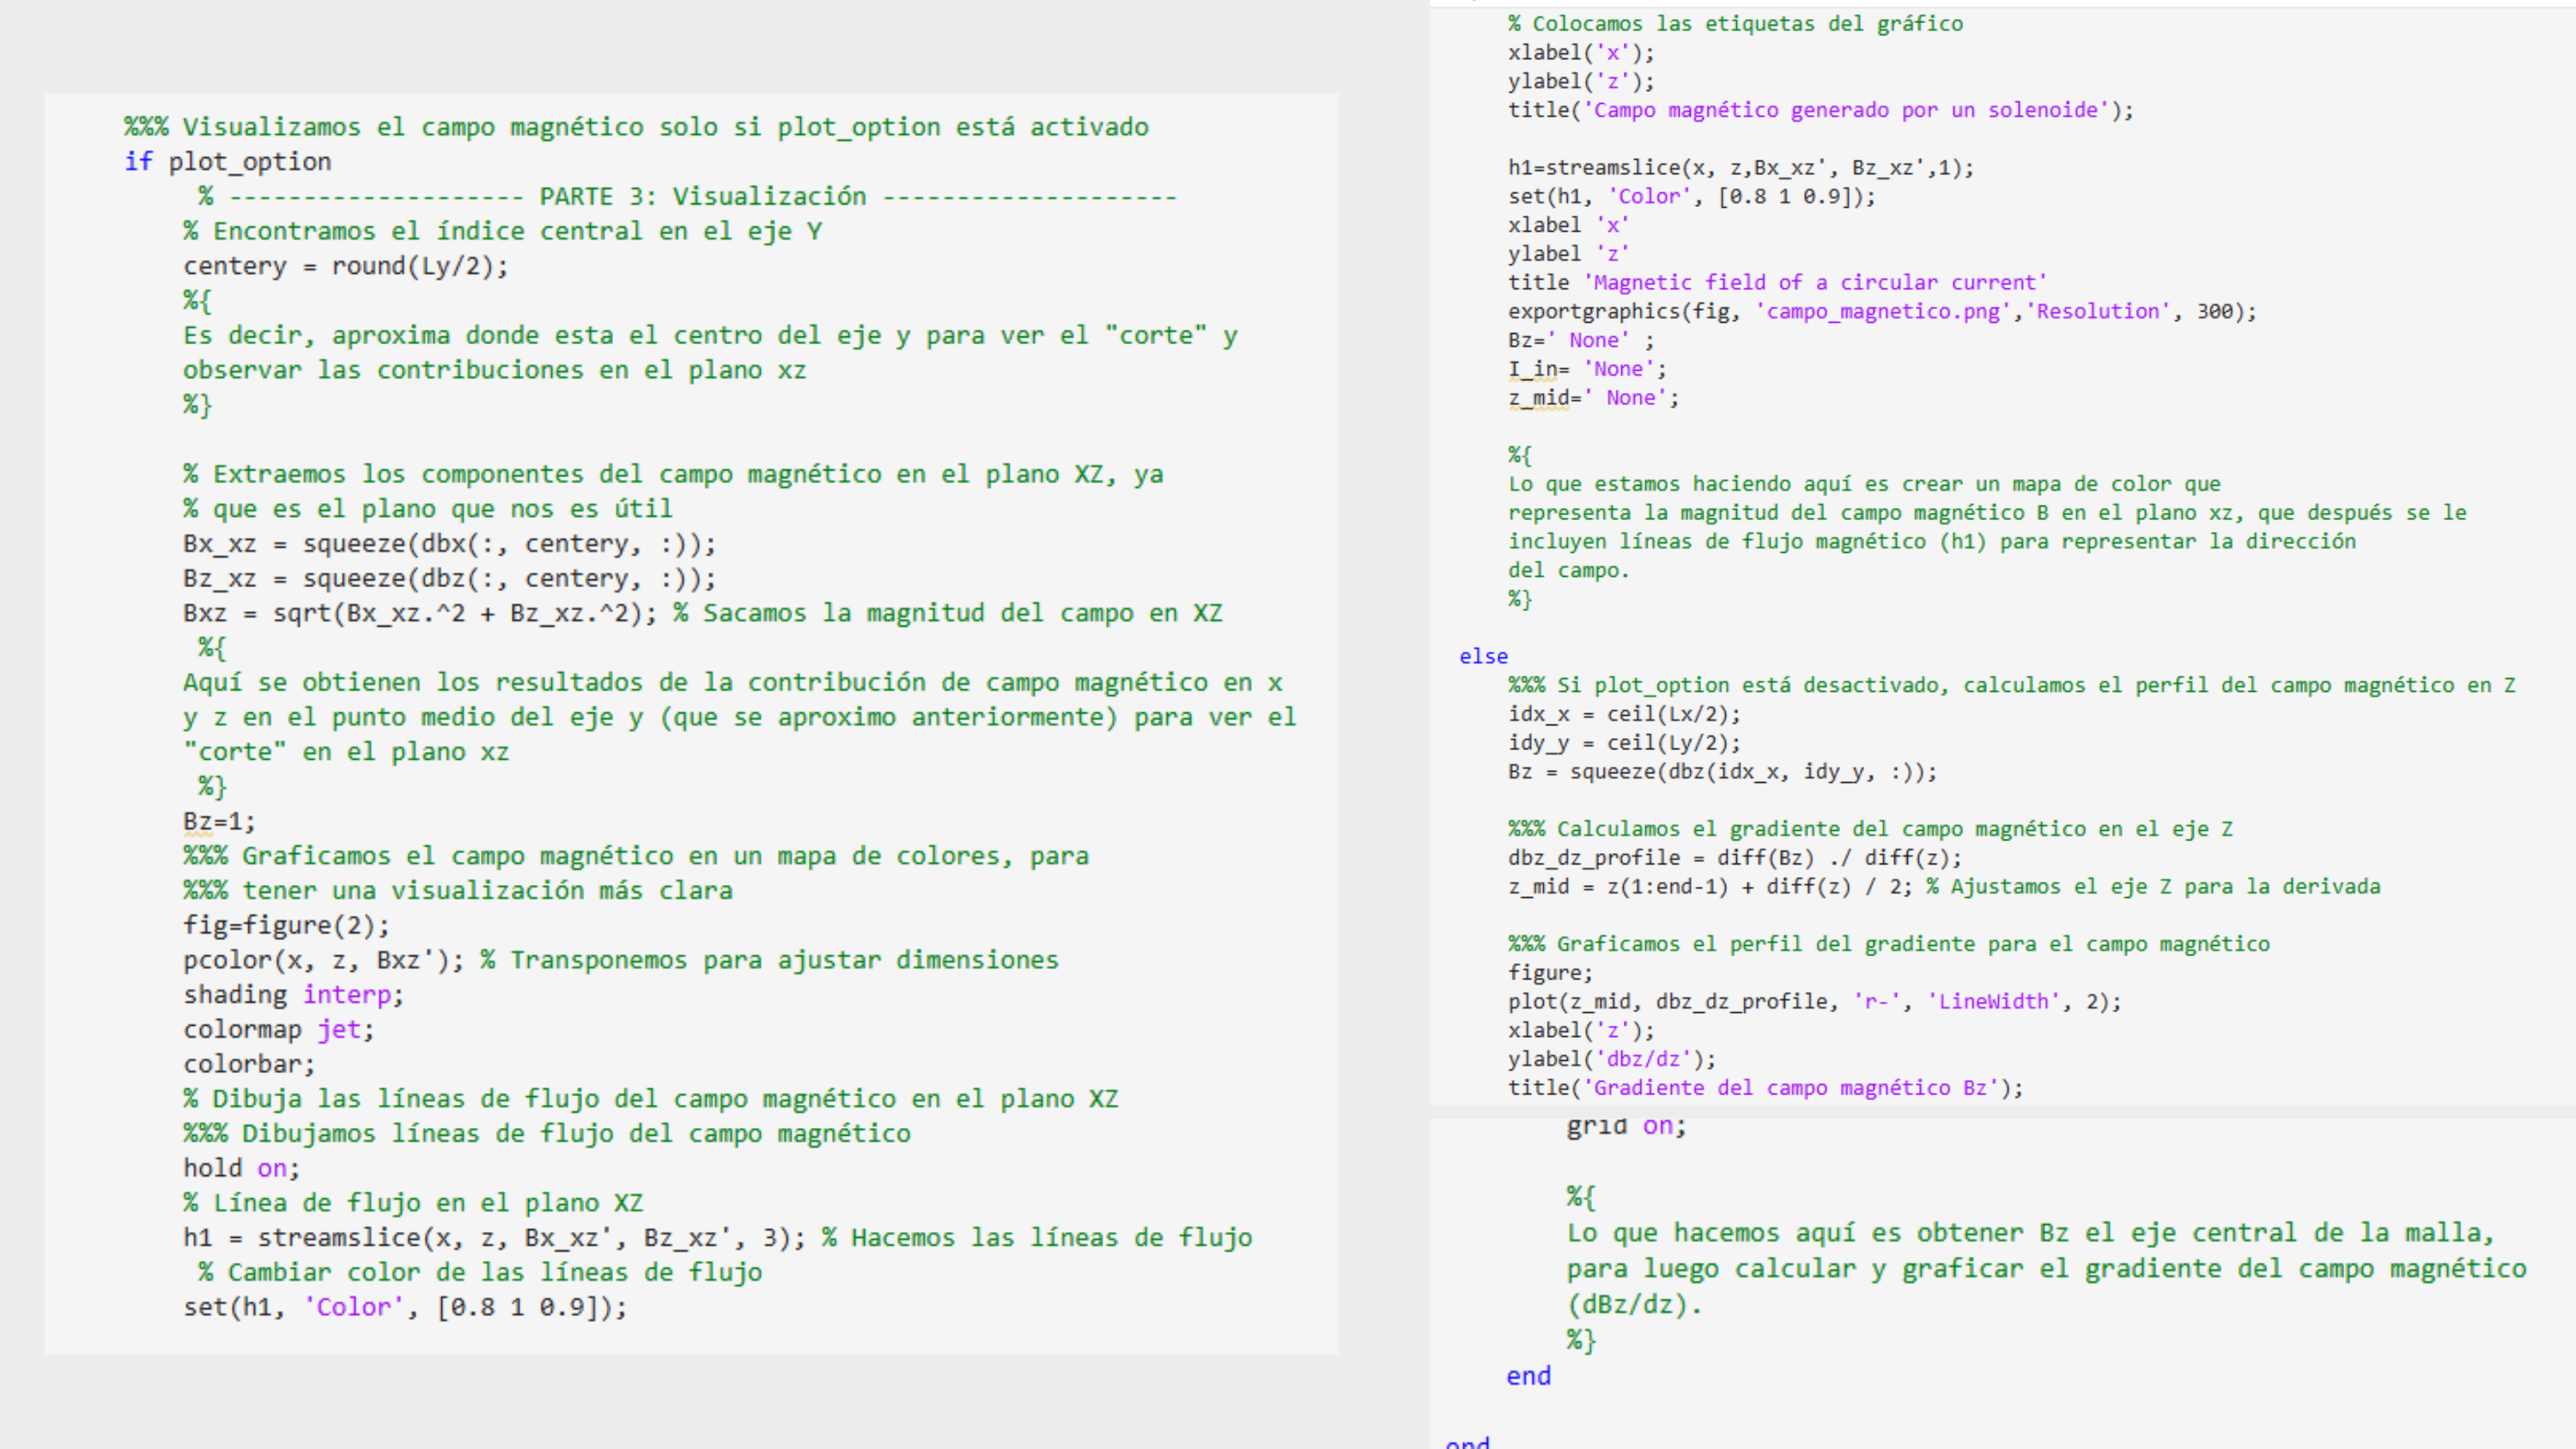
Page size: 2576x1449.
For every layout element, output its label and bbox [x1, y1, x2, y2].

text_box [44, 94, 1339, 1355]
text_box [1430, 1119, 2576, 1449]
text_box [1430, 0, 2576, 1105]
